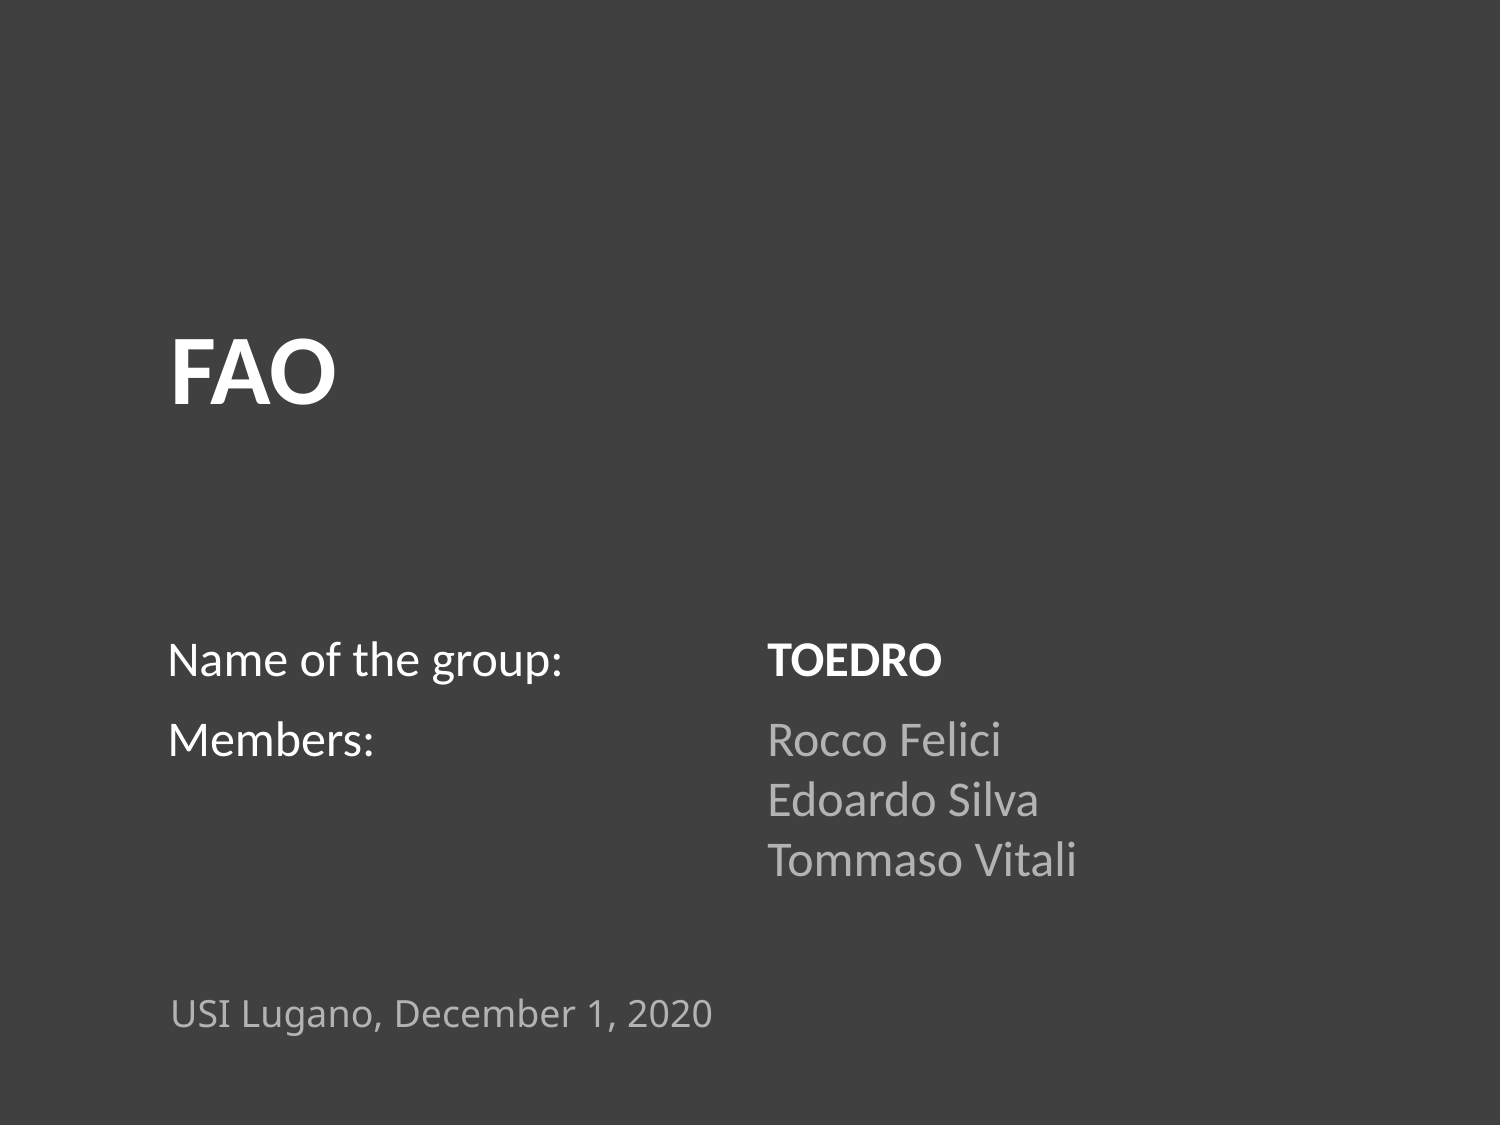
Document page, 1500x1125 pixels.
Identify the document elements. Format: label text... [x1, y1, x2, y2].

title FAO [155, 184, 1424, 544]
text_box USI Lugano, December 1, 2020 [155, 982, 1447, 1042]
subtitle Name of the group: TOEDRO Members: Rocco Felici Edoardo Silva Tommaso Vitali [152, 558, 1376, 894]
